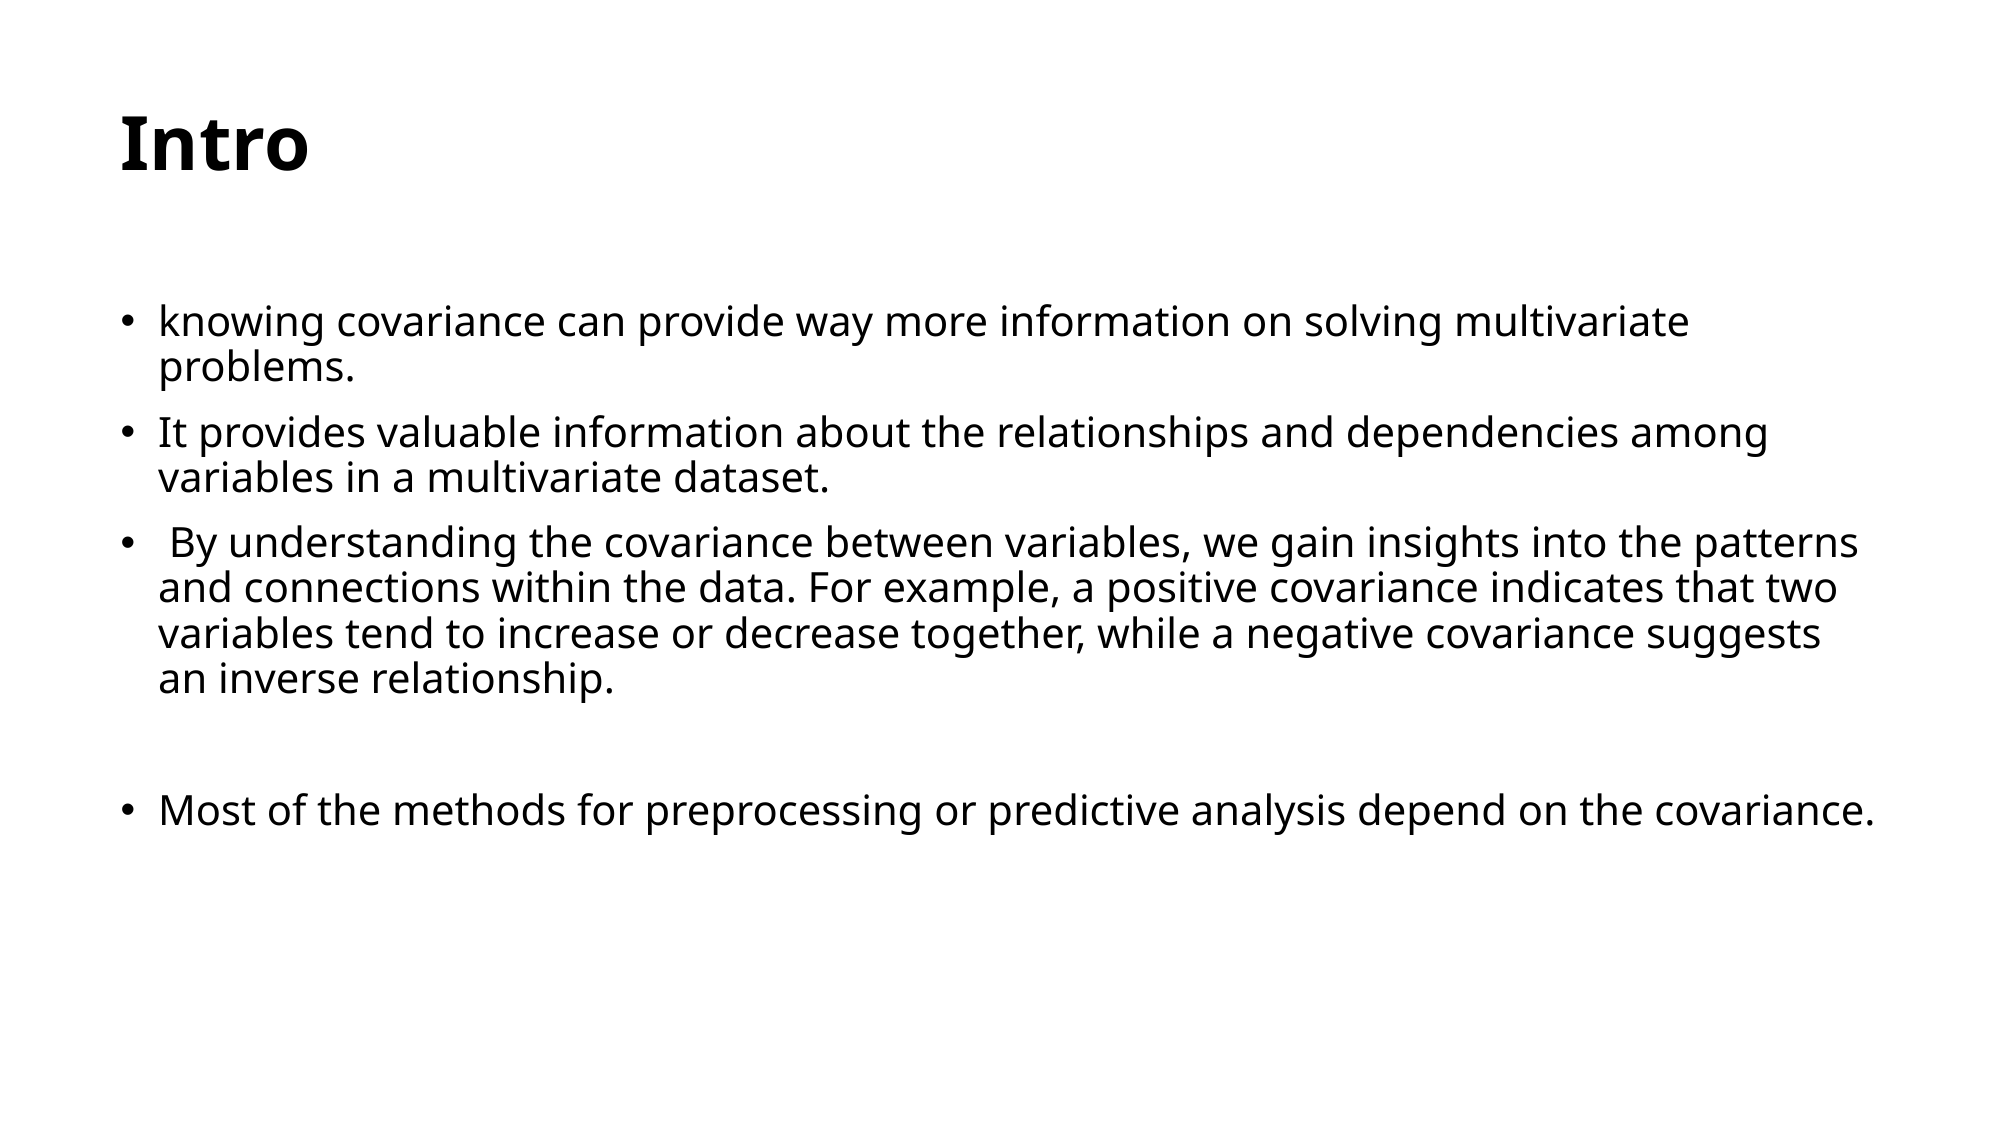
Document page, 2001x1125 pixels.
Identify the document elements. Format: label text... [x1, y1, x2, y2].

list knowing covariance can provide way more information on solving multivariate problems. It provides valuable information about the relationships and dependencies among variables in a multivariate dataset. By understanding the covariance between variables, we gain insights into the patterns and connections within the data. For example, a positive covariance indicates that two variables tend to increase or decrease together, while a negative covariance suggests an inverse relationship. Most of the methods for preprocessing or predictive analysis depend on the covariance. [105, 292, 1895, 1014]
title Intro [105, 52, 1895, 240]
